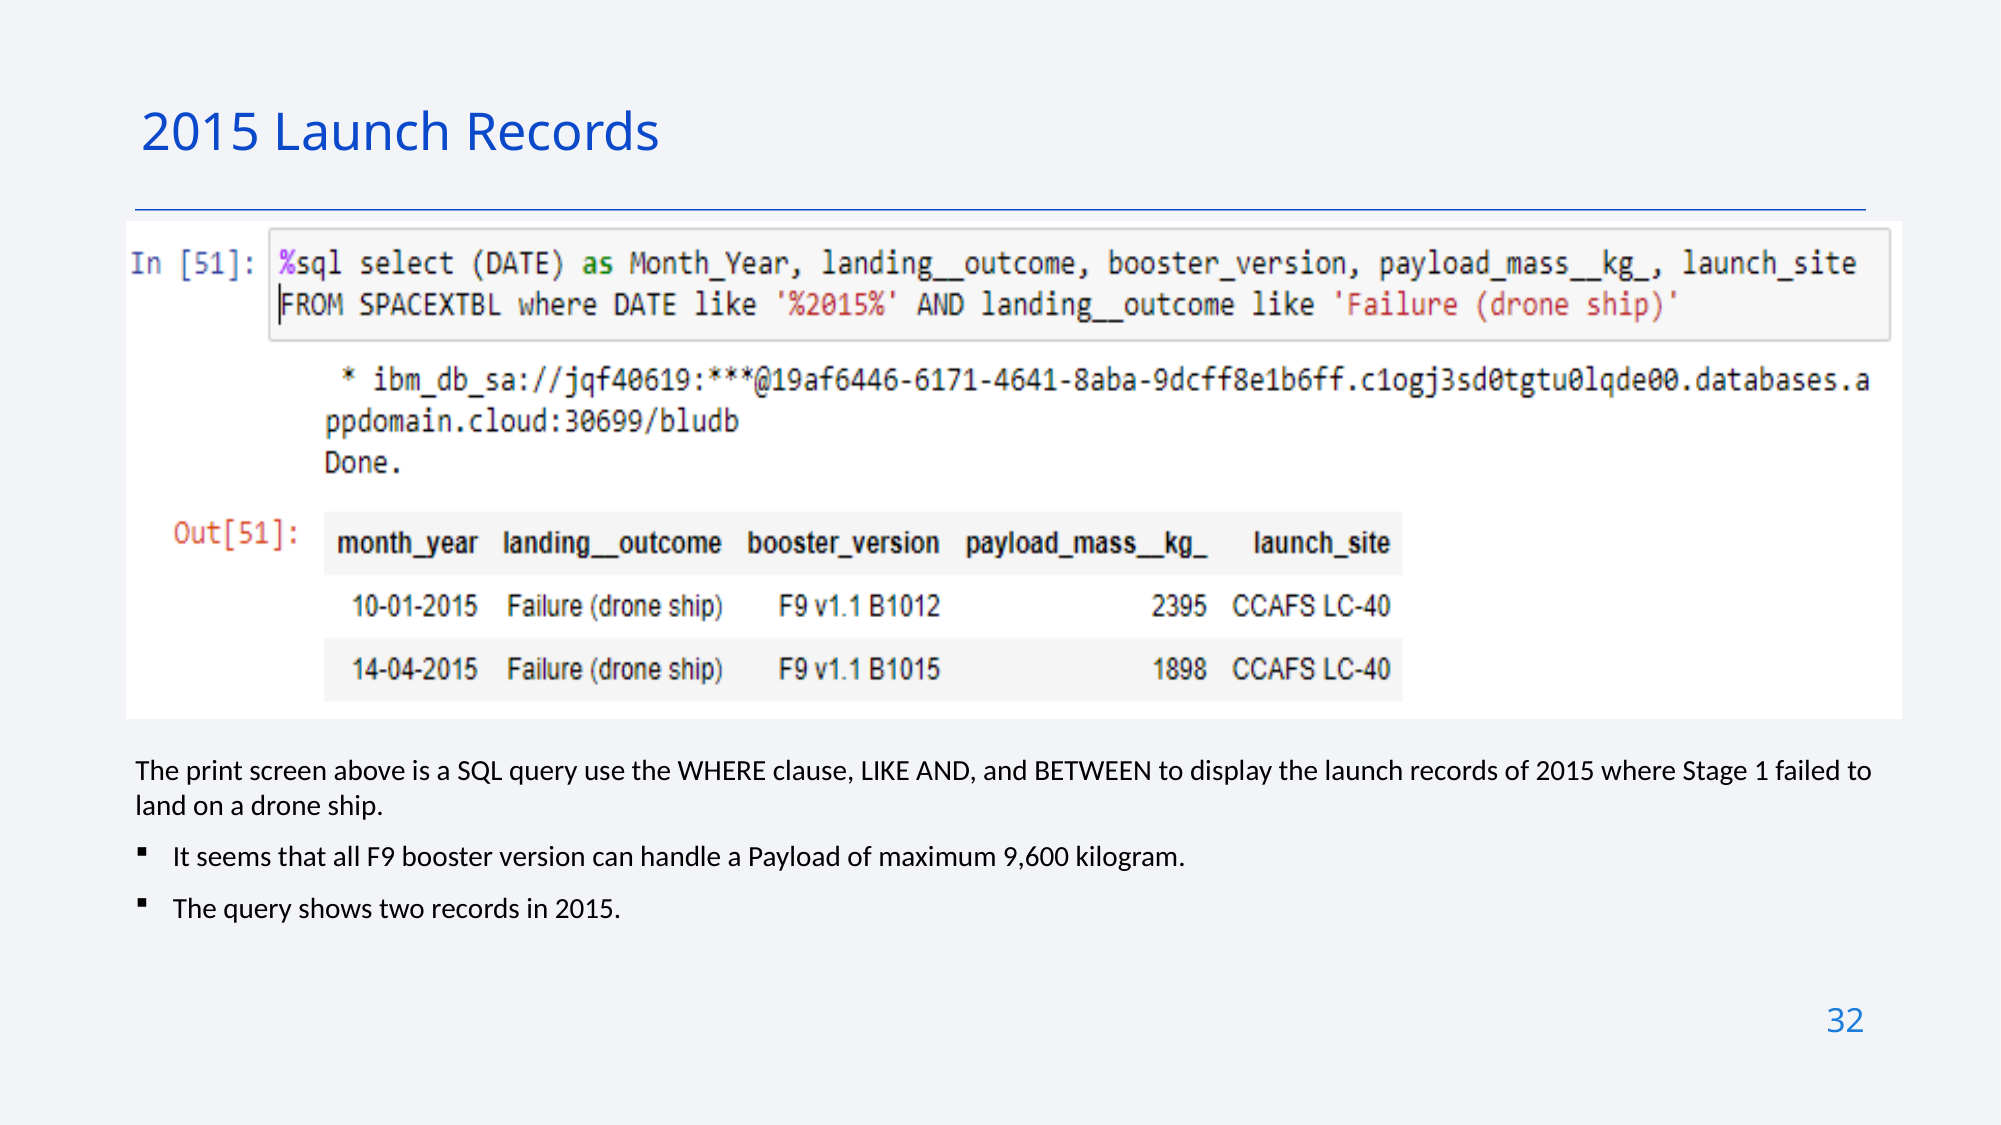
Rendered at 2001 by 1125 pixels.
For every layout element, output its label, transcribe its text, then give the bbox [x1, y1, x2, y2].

picture [0, 0, 2001, 1125]
text_box 2015 Launch Records [126, 88, 1852, 179]
text_box The print screen above is a SQL query use the WHERE clause, LIKE AND, and BETWEEN to display the launch records of 2015 where Stage 1 failed to land on a drone ship. It seems that all F9 booster version can handle a Payload of maximum 9,600 kilogram. The query shows two records in 2015. [120, 743, 1902, 999]
slide_number 32 [1429, 999, 1880, 1055]
